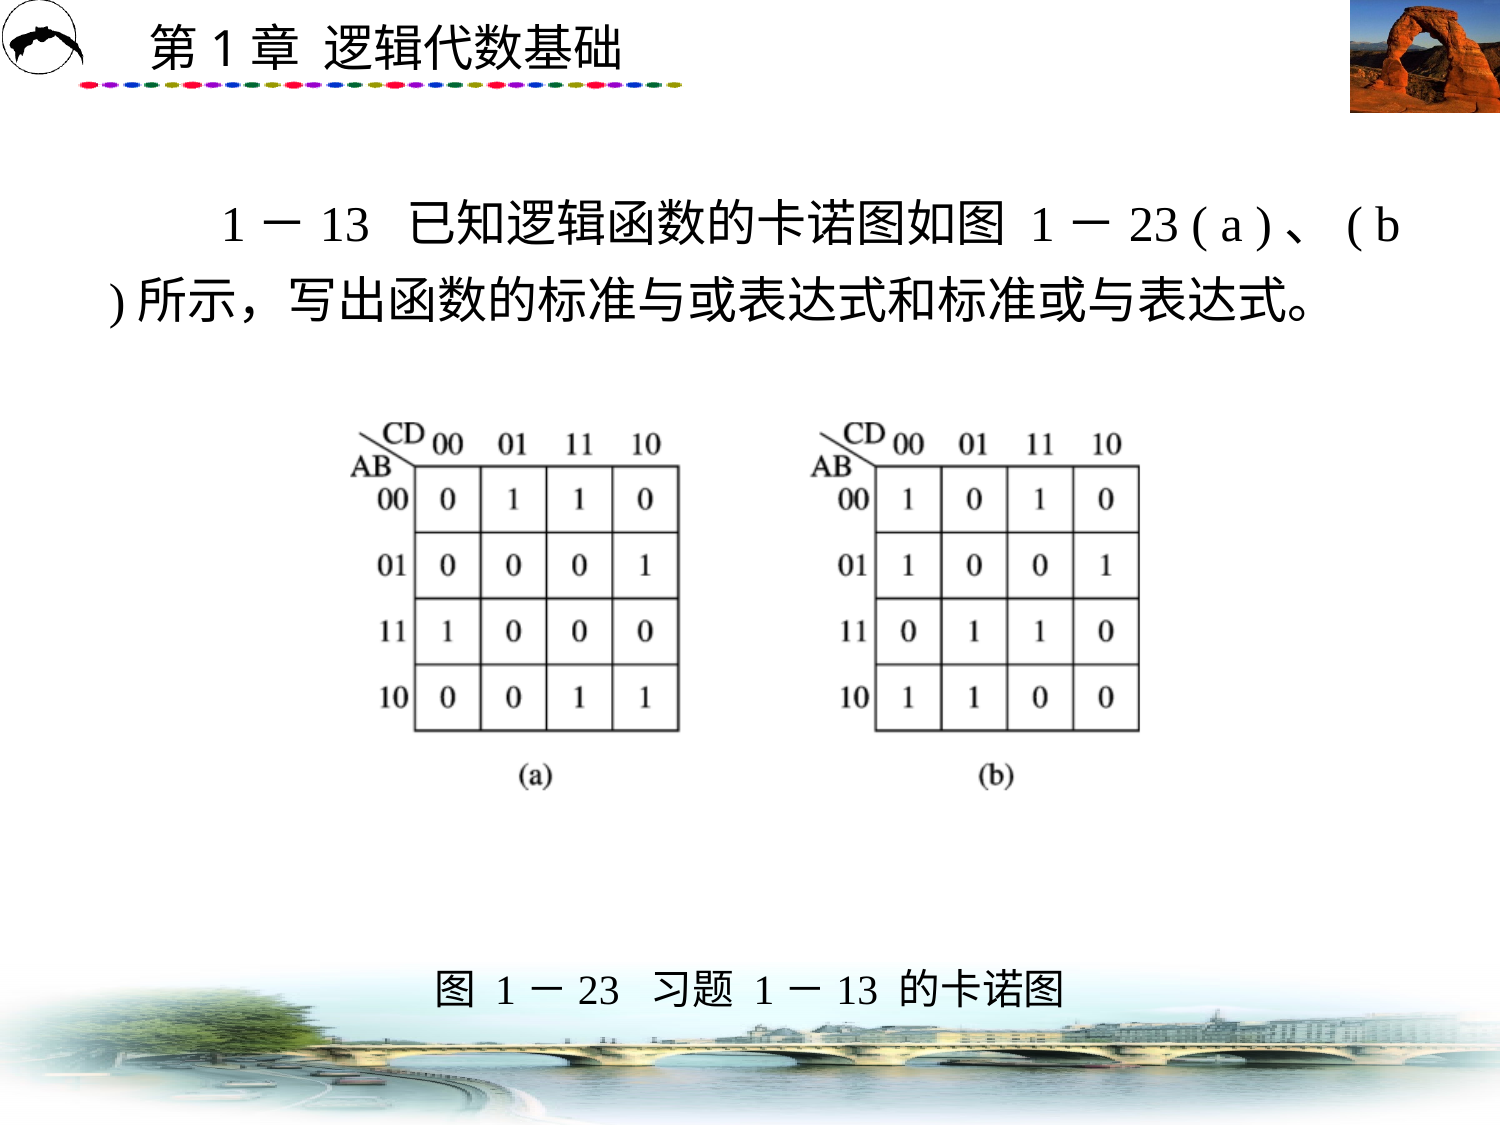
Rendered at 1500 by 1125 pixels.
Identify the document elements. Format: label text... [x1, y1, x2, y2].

picture [323, 385, 1176, 817]
picture [0, 0, 100, 75]
picture [0, 1013, 1500, 1125]
picture [1350, 0, 1500, 113]
picture [74, 78, 691, 91]
title 1－13 已知逻辑函数的卡诺图如图 1－23 ( a )、( b )所示，写出函数的标准与或表达式和标准或与表达式。 [93, 87, 1426, 940]
list 图 1－23 习题 1－13 的卡诺图 [0, 940, 1500, 1013]
